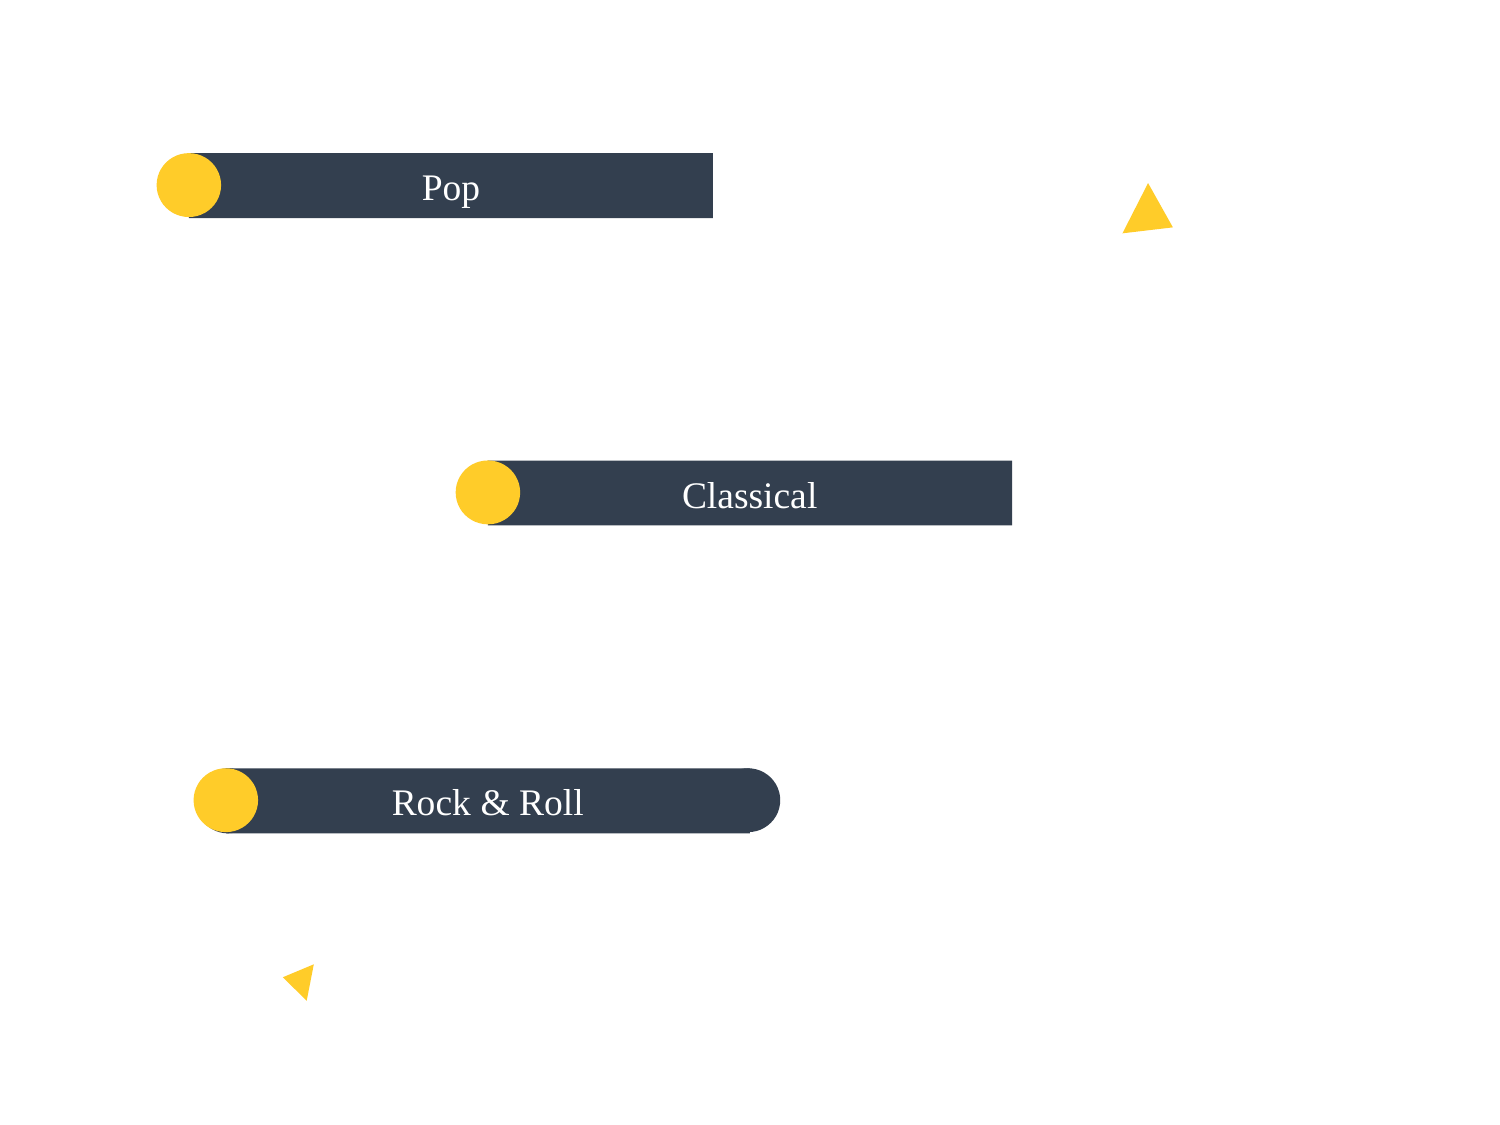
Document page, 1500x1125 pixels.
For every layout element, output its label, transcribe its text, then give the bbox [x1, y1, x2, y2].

text_box [714, 767, 782, 834]
text_box Classical [493, 460, 1013, 526]
text_box [1120, 180, 1175, 235]
text_box [155, 152, 223, 219]
text_box [454, 459, 522, 526]
text_box [281, 962, 316, 1003]
text_box Pop [190, 153, 714, 219]
text_box [192, 767, 260, 834]
text_box Rock & Roll [229, 768, 745, 834]
